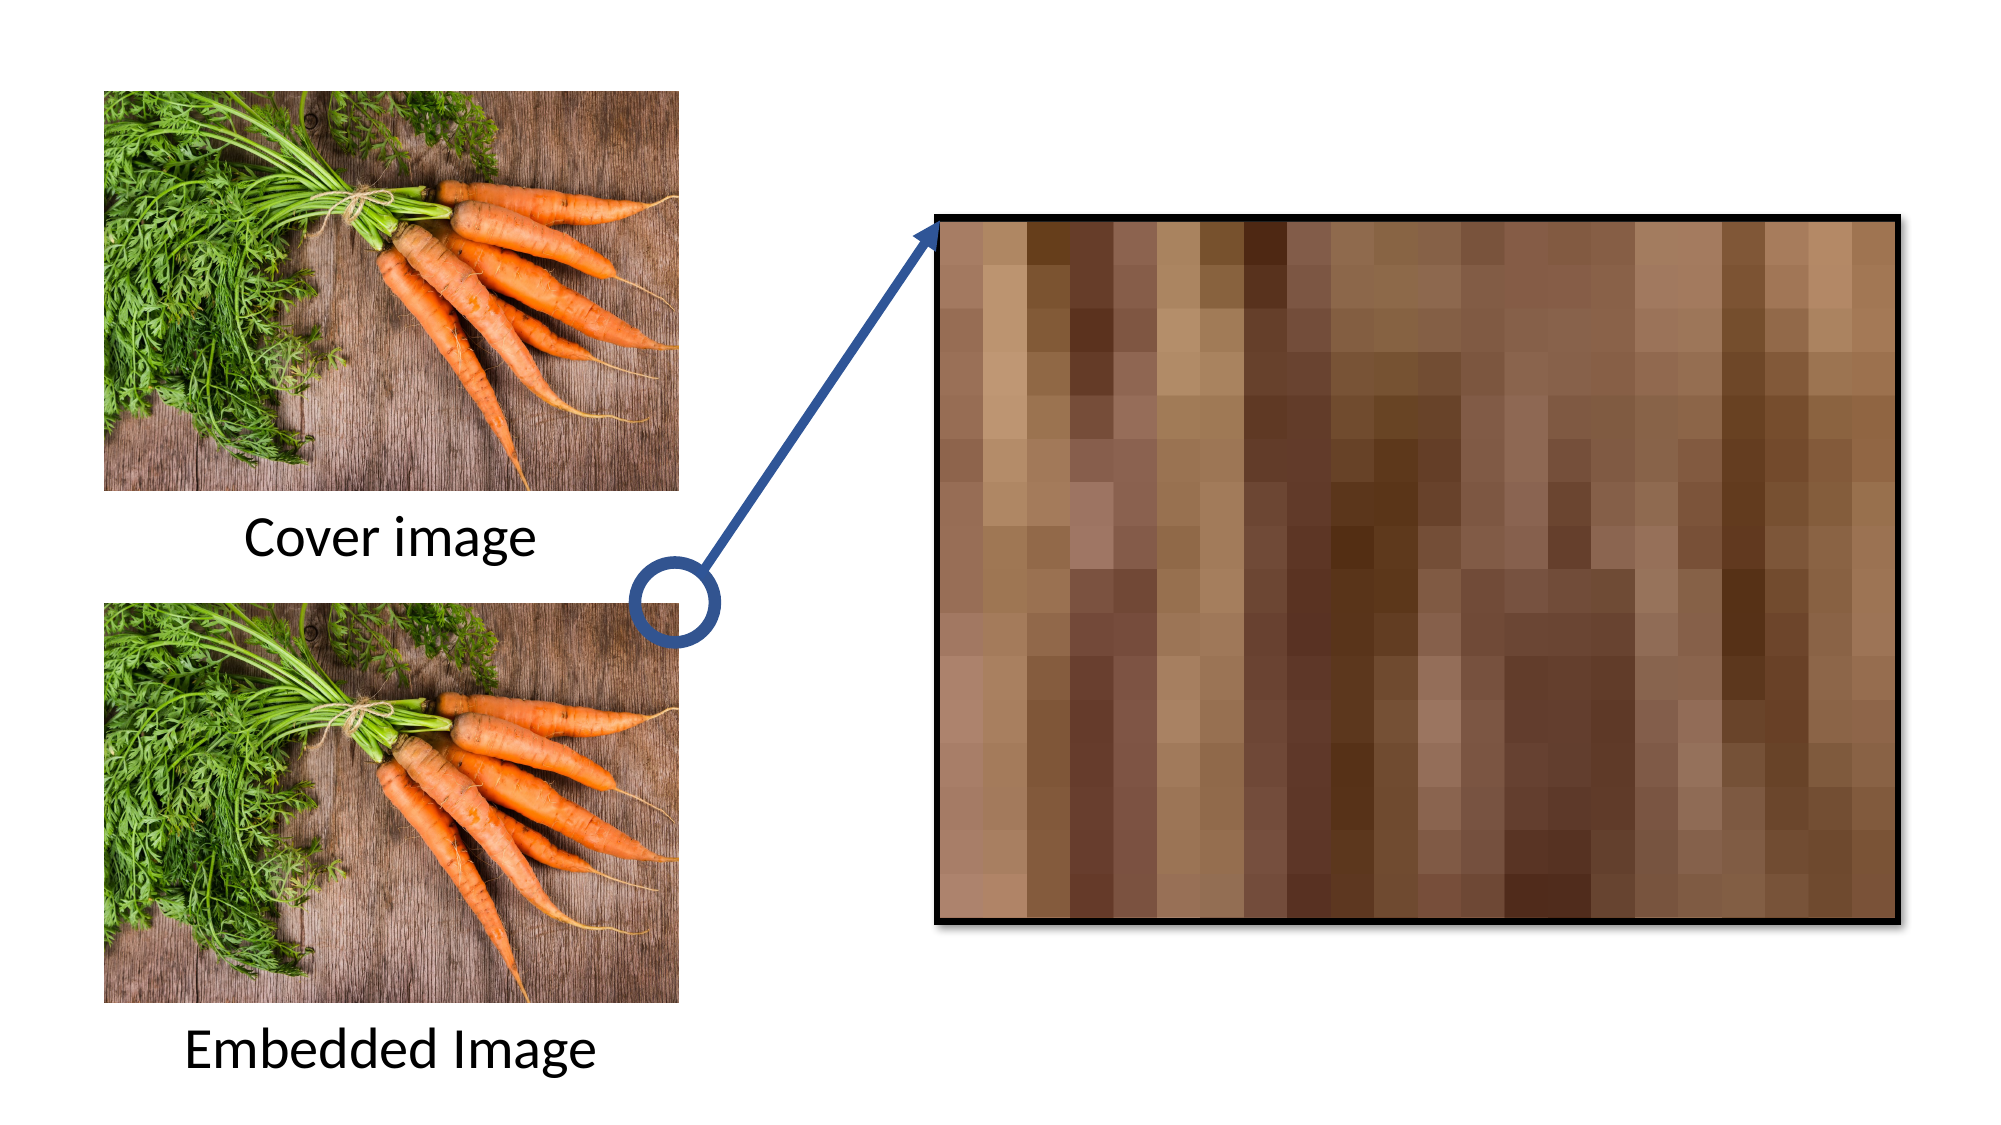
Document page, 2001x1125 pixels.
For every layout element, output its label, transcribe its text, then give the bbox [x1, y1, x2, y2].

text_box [699, 220, 940, 577]
text_box Cover image [229, 491, 553, 576]
picture [104, 603, 679, 1004]
picture [939, 220, 1895, 919]
text_box [633, 561, 716, 644]
text_box Embedded Image [169, 1004, 613, 1089]
picture [104, 91, 679, 491]
